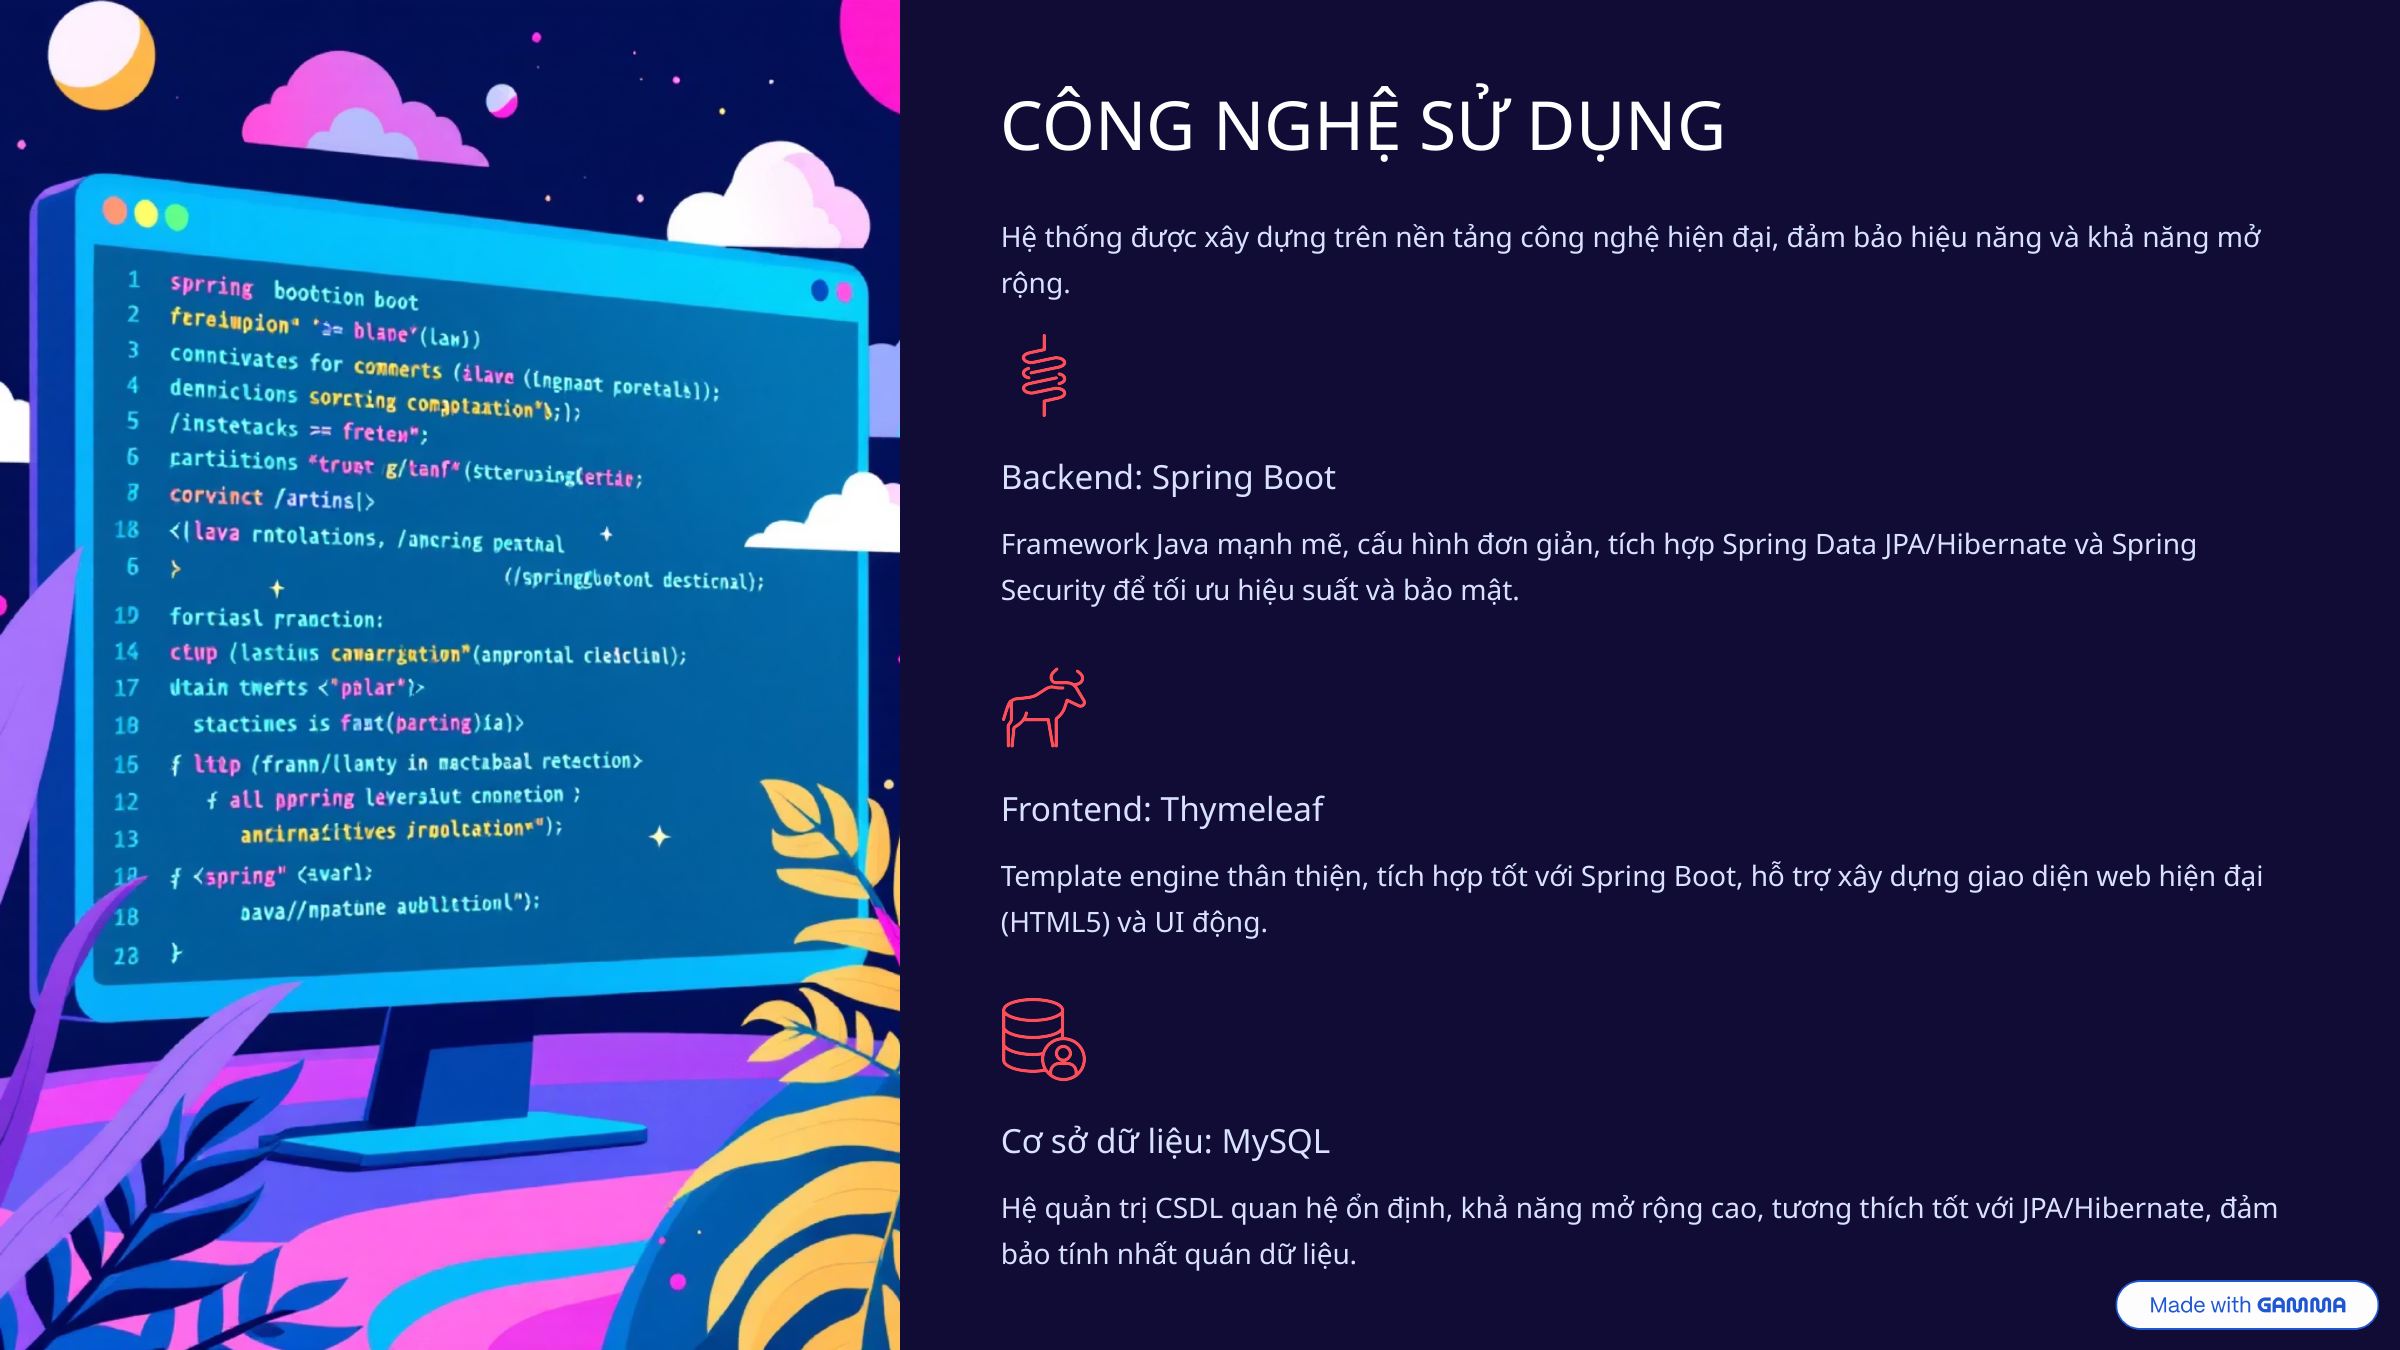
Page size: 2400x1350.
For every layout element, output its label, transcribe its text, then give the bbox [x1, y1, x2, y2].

text_box Template engine thân thiện, tích hợp tốt với Spring Boot, hỗ trợ xây dựng giao diện web hiện đại (HTML5) và UI động. [1000, 846, 2299, 939]
text_box Cơ sở dữ liệu: MySQL [1000, 1118, 1341, 1162]
picture [1000, 996, 1088, 1083]
picture [0, 0, 900, 1350]
picture [1000, 332, 1088, 419]
text_box Backend: Spring Boot [1000, 454, 1341, 497]
text_box Framework Java mạnh mẽ, cấu hình đơn giản, tích hợp Spring Data JPA/Hibernate và Spring Security để tối ưu hiệu suất và bảo mật. [1000, 514, 2299, 607]
text_box CÔNG NGHỆ SỬ DỤNG [1000, 79, 1680, 164]
picture [2106, 1271, 2389, 1339]
text_box Frontend: Thymeleaf [1000, 786, 1341, 830]
text_box Hệ quản trị CSDL quan hệ ổn định, khả năng mở rộng cao, tương thích tốt với JPA/Hibernate, đảm bảo tính nhất quán dữ liệu. [1000, 1178, 2299, 1271]
text_box Hệ thống được xây dựng trên nền tảng công nghệ hiện đại, đảm bảo hiệu năng và khả năng mở rộng. [1000, 207, 2299, 300]
picture [1000, 664, 1088, 751]
